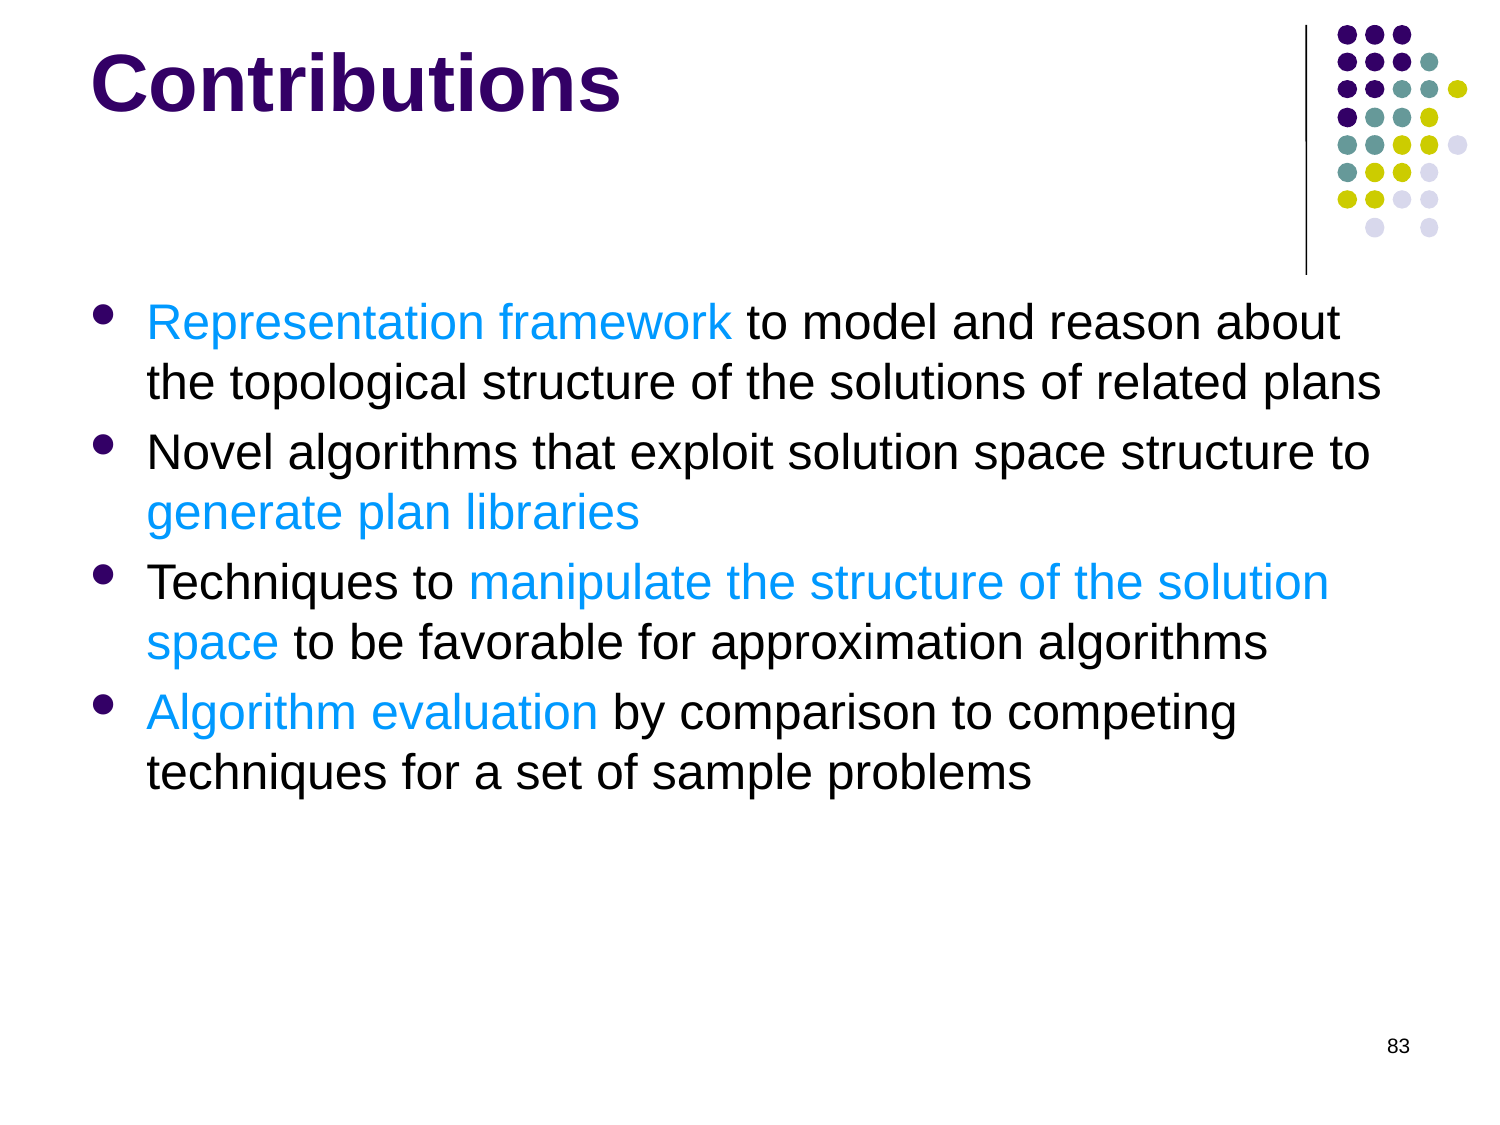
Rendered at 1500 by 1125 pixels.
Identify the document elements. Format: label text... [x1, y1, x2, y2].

slide_number 83 [1074, 1024, 1426, 1101]
list Representation framework to model and reason about the topological structure of the solutions of related plans Novel algorithms that exploit solution space structure to generate plan libraries Techniques to manipulate the structure of the solution space to be favorable for approximation algorithms Algorithm evaluation by comparison to competing techniques for a set of sample problems [75, 282, 1425, 1006]
title Contributions [75, 20, 1313, 233]
